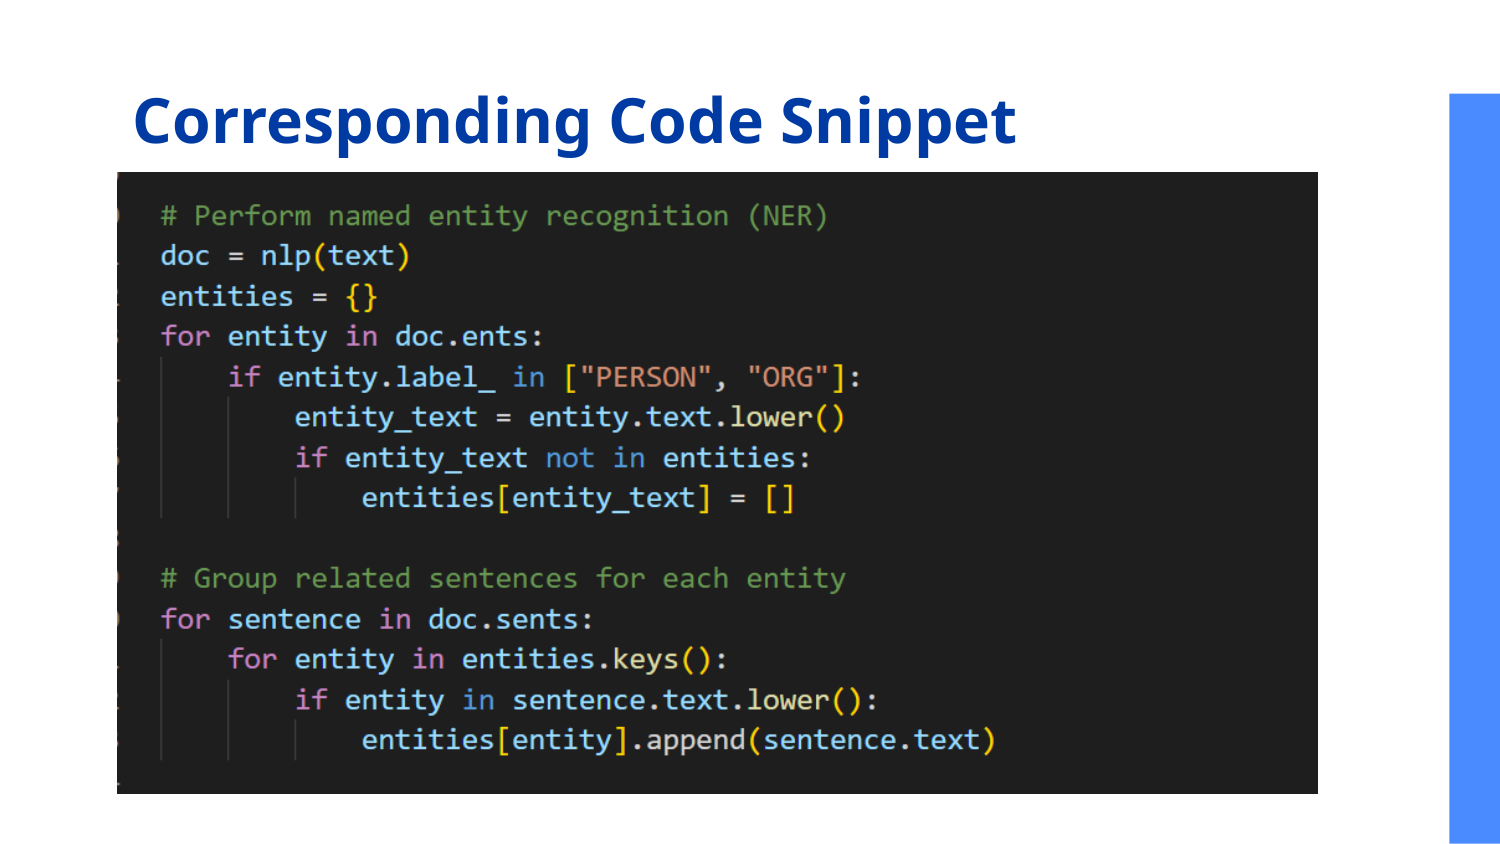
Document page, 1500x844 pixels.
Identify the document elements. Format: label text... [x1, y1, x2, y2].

title Corresponding Code Snippet [117, 66, 1383, 173]
picture [117, 171, 1318, 794]
